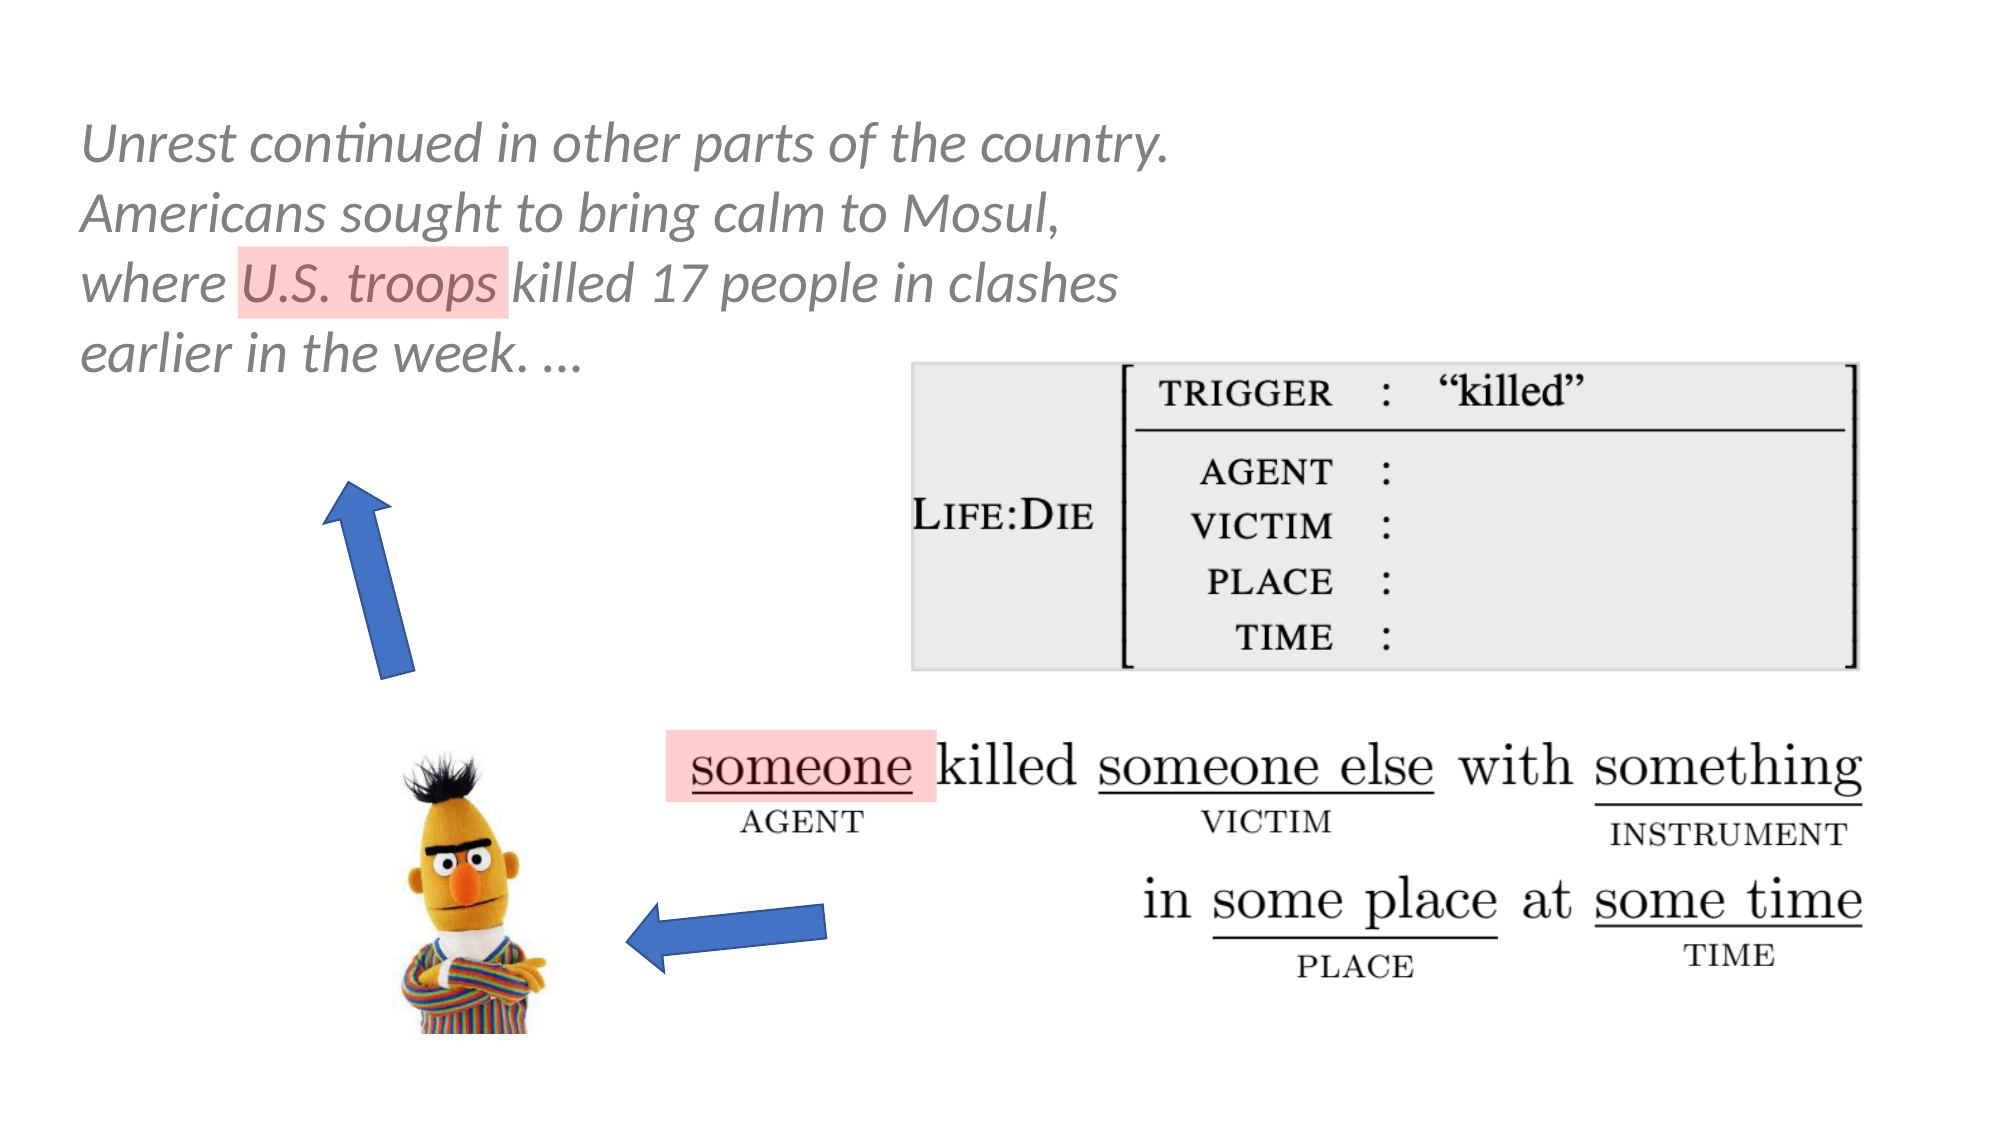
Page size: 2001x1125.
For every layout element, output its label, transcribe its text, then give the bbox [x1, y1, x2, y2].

text_box [237, 245, 510, 320]
picture [691, 741, 1863, 979]
text_box [321, 480, 416, 681]
text_box [625, 902, 691, 975]
text_box [665, 729, 938, 803]
picture [356, 741, 576, 1034]
picture [911, 361, 1863, 681]
text_box Unrest continued in other parts of the country. Americans sought to bring calm to Mosul, where U.S. troops killed 17 people in clashes earlier in the week. … [65, 97, 1231, 392]
